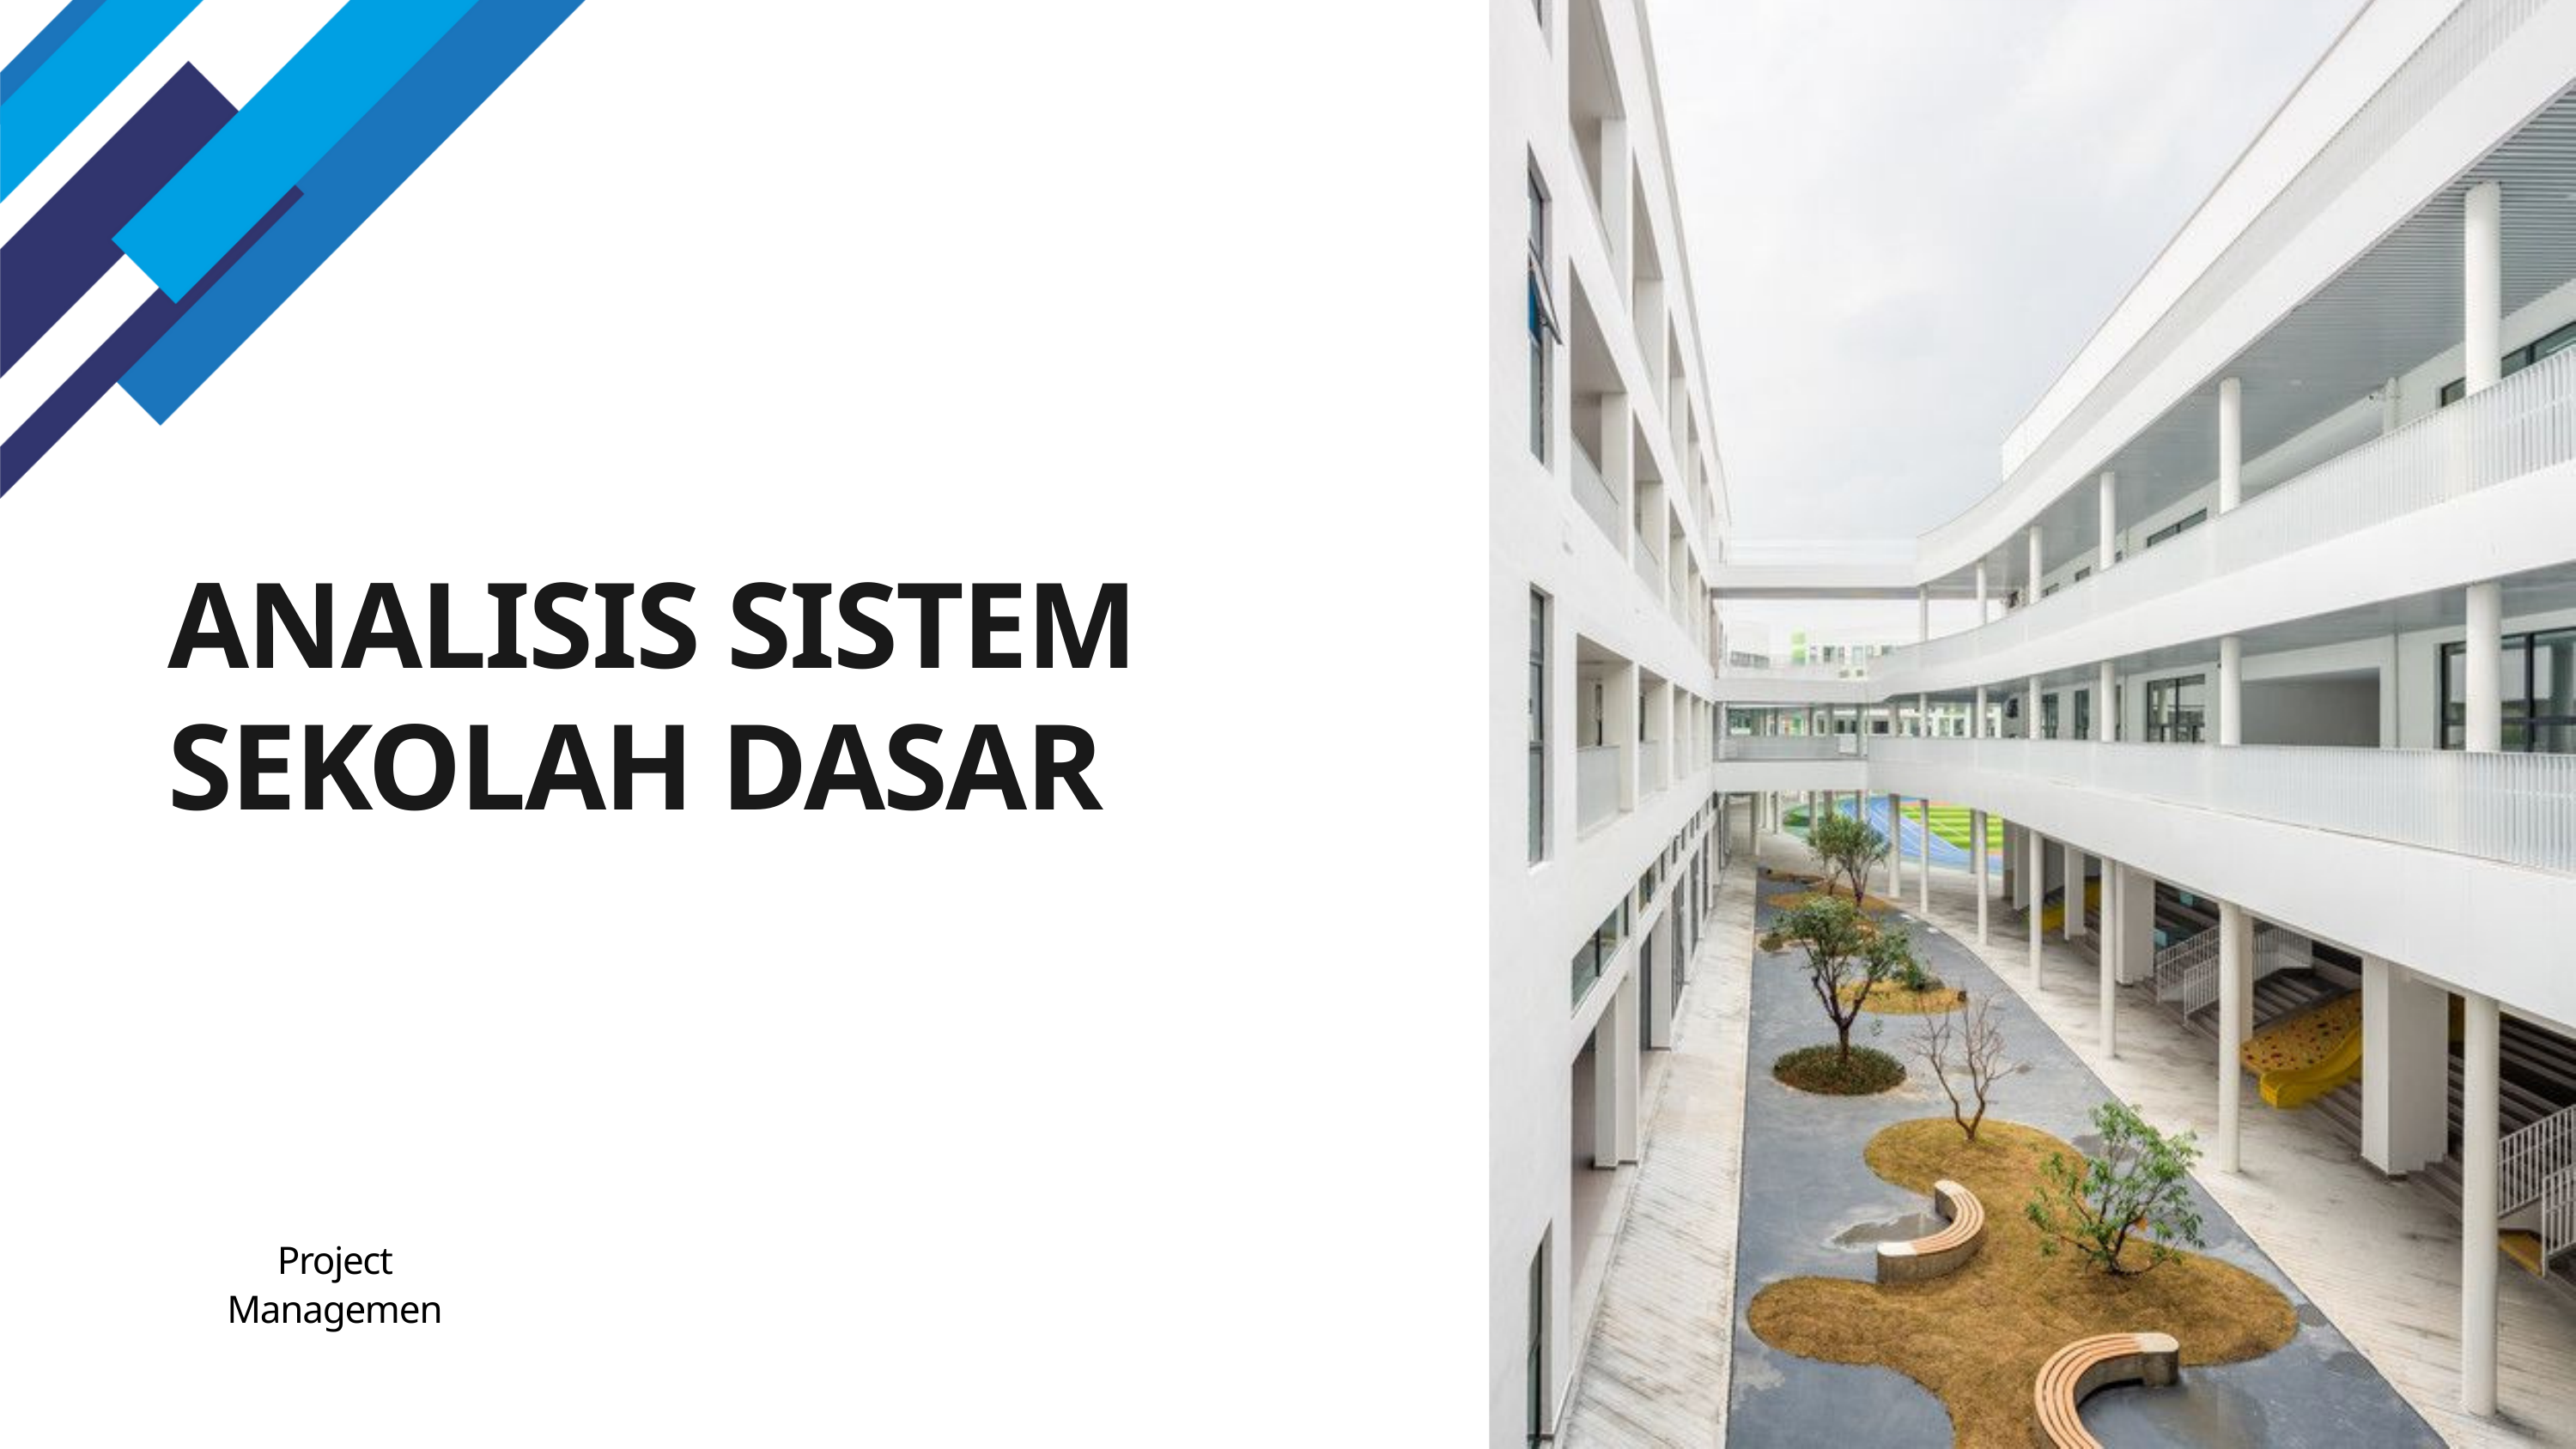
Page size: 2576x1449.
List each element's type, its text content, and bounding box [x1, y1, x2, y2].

text_box [1489, 0, 2576, 1449]
text_box [0, 0, 586, 499]
text_box Project Managemen [167, 1233, 502, 1331]
text_box ANALISIS SISTEM SEKOLAH DASAR [167, 549, 1212, 834]
